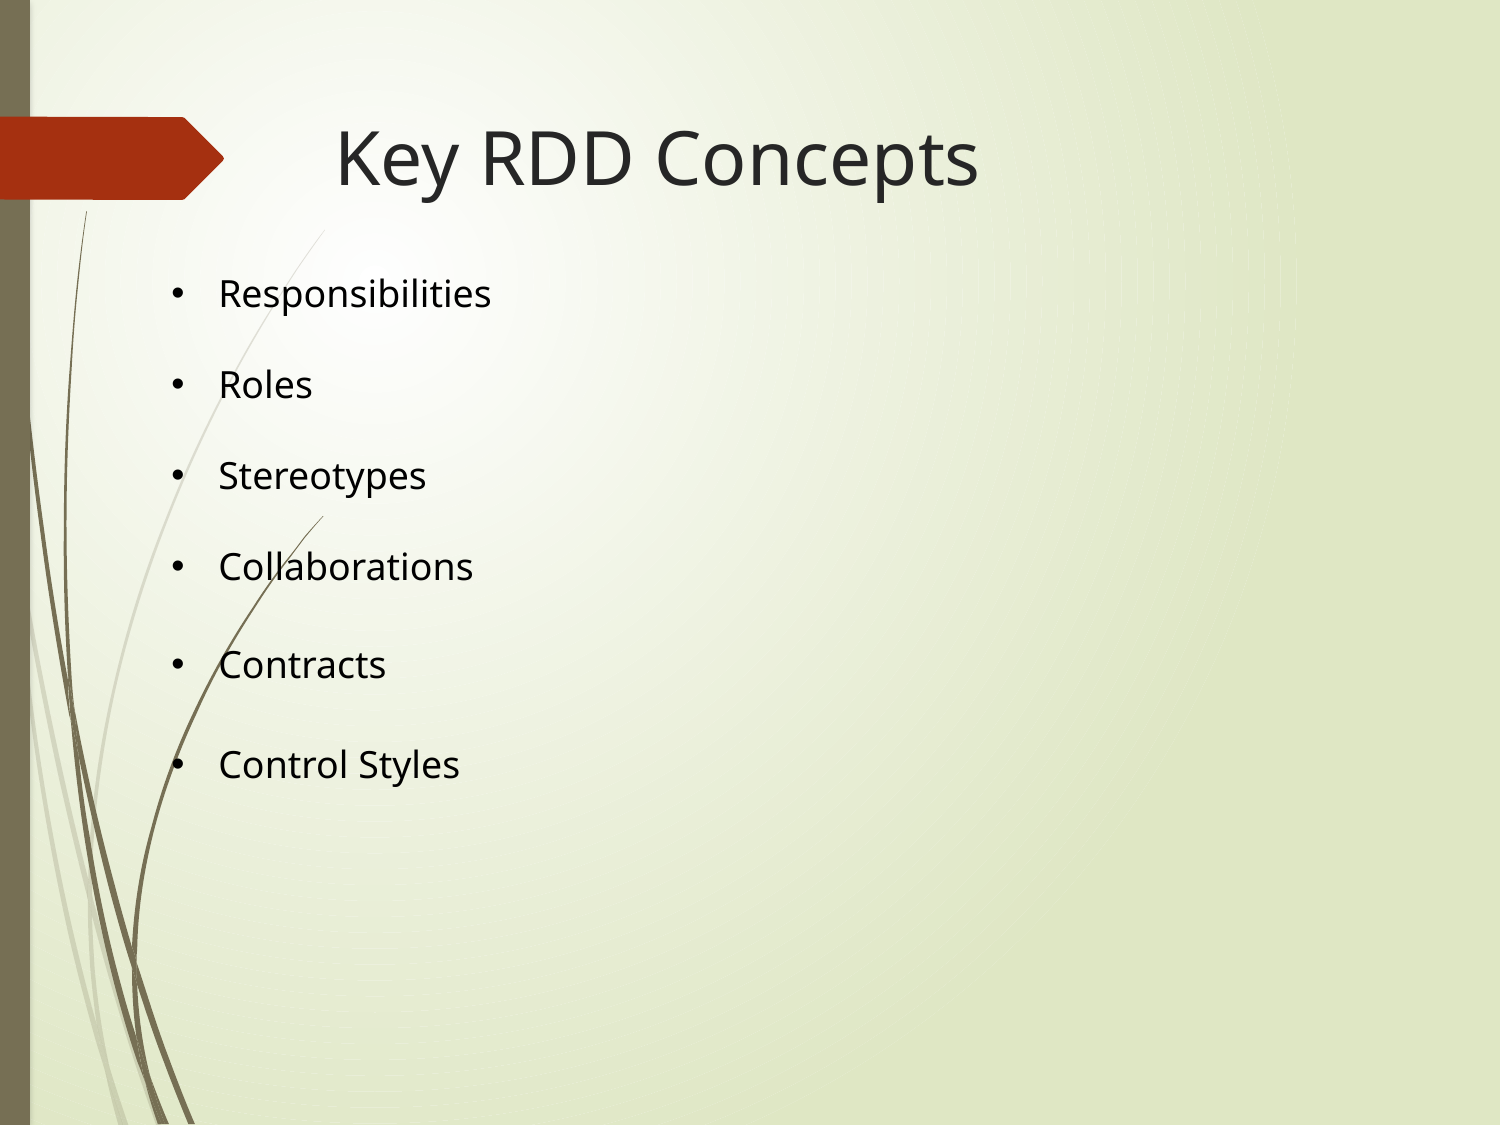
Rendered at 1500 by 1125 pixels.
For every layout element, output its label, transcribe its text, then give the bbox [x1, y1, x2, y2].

title Key RDD Concepts [319, 102, 1400, 313]
text_box Contracts [156, 633, 907, 694]
text_box Stereotypes [156, 444, 907, 505]
text_box Responsibilities [156, 262, 907, 323]
text_box Roles [156, 353, 907, 414]
text_box Collaborations [156, 535, 907, 596]
text_box Control Styles [156, 734, 907, 794]
